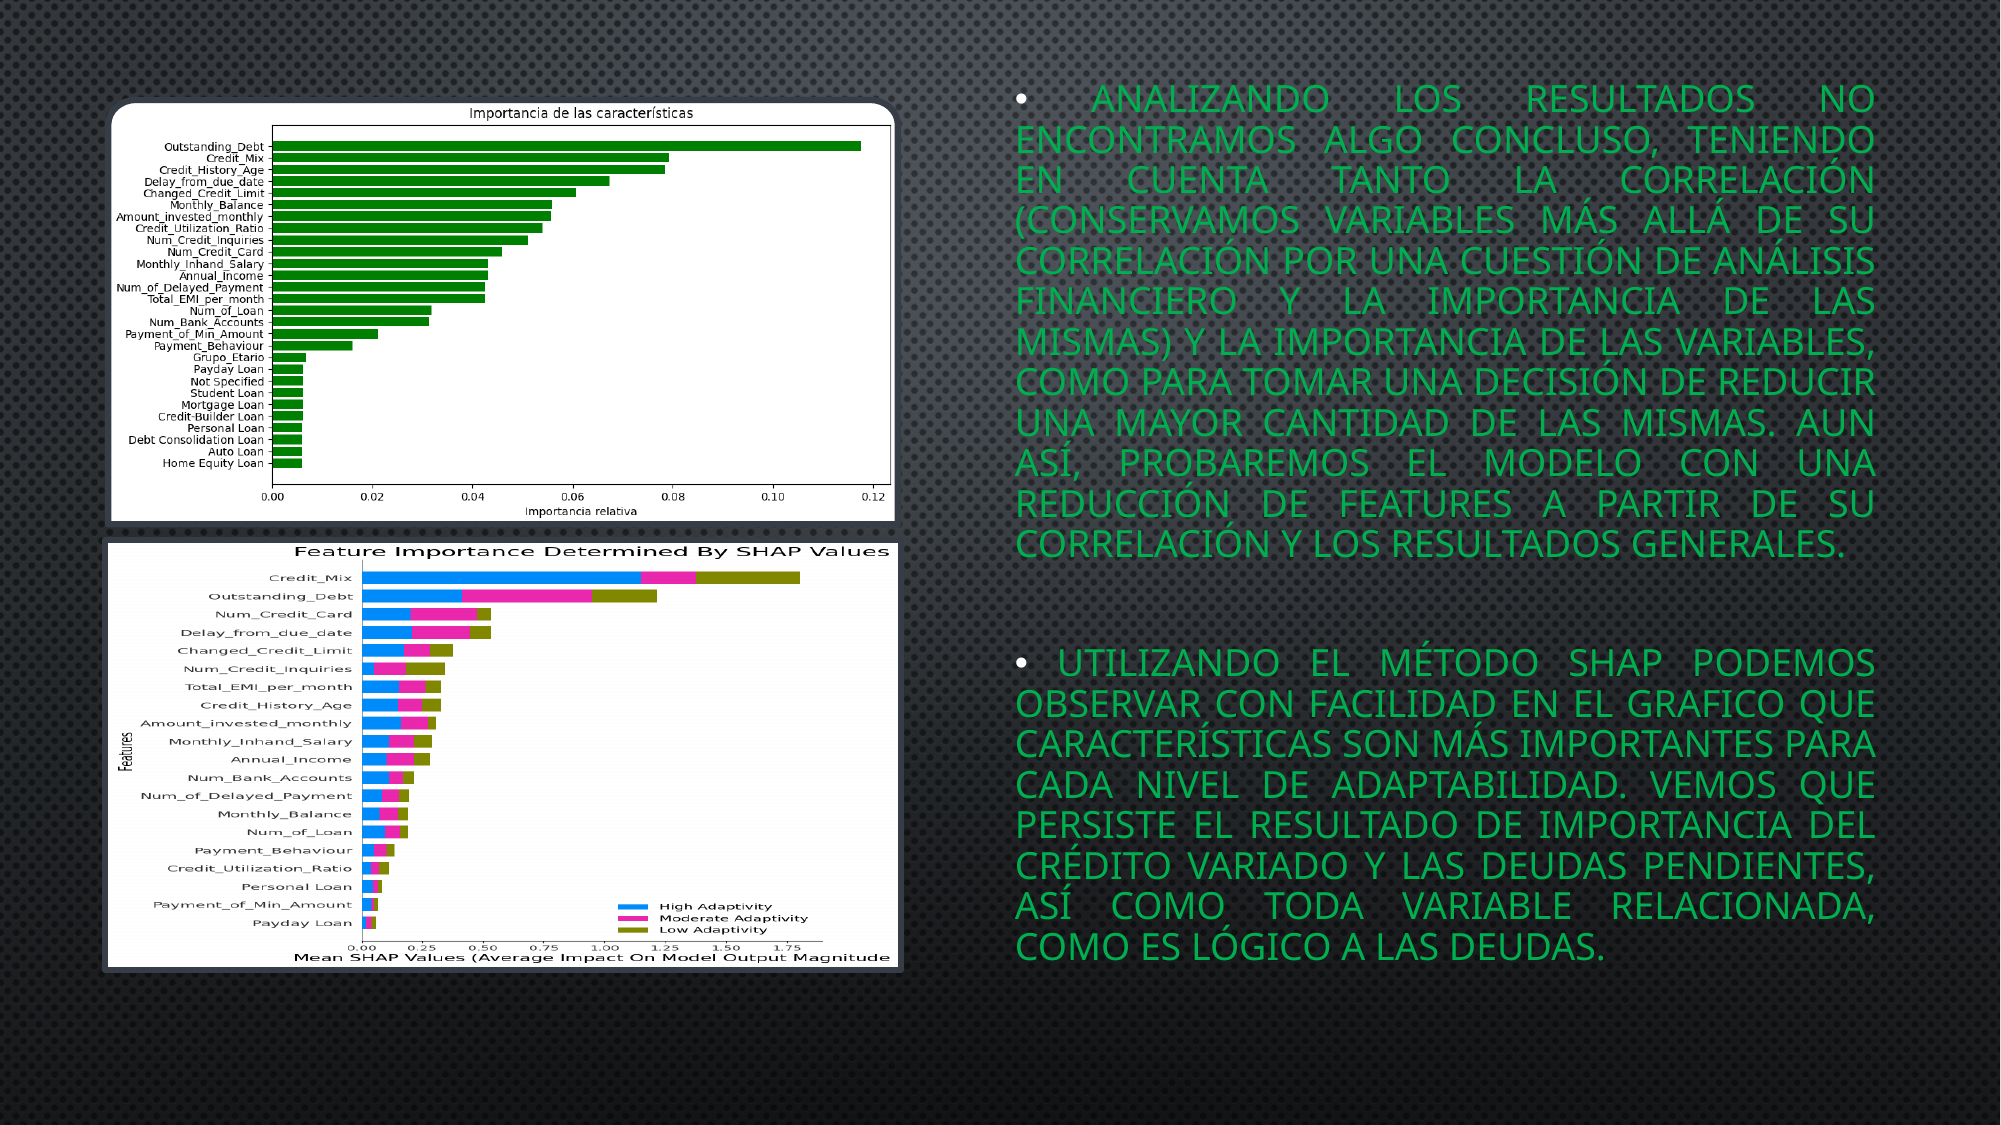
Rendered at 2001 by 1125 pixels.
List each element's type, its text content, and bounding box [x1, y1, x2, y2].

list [107, 542, 899, 968]
picture [0, 0, 2001, 1125]
list Analizando los resultados no encontramos algo concluso, teniendo en cuenta tanto la correlación (conservamos variables más allá de su correlación por una cuestión de análisis financiero y la importancia de las mismas) y la importancia de las variables, como para tomar una decisión de reducir una mayor cantidad de las mismas. Aun así, probaremos el modelo con una reducción de features a partir de su correlación y los resultados generales. Utilizando el método SHAP podemos observar con facilidad en el grafico que características son más importantes para cada nivel de adaptabilidad. Vemos que persiste el resultado de importancia del crédito variado y las deudas pendientes, así como toda variable relacionada, como es lógico a las deudas. [999, 34, 1892, 1014]
